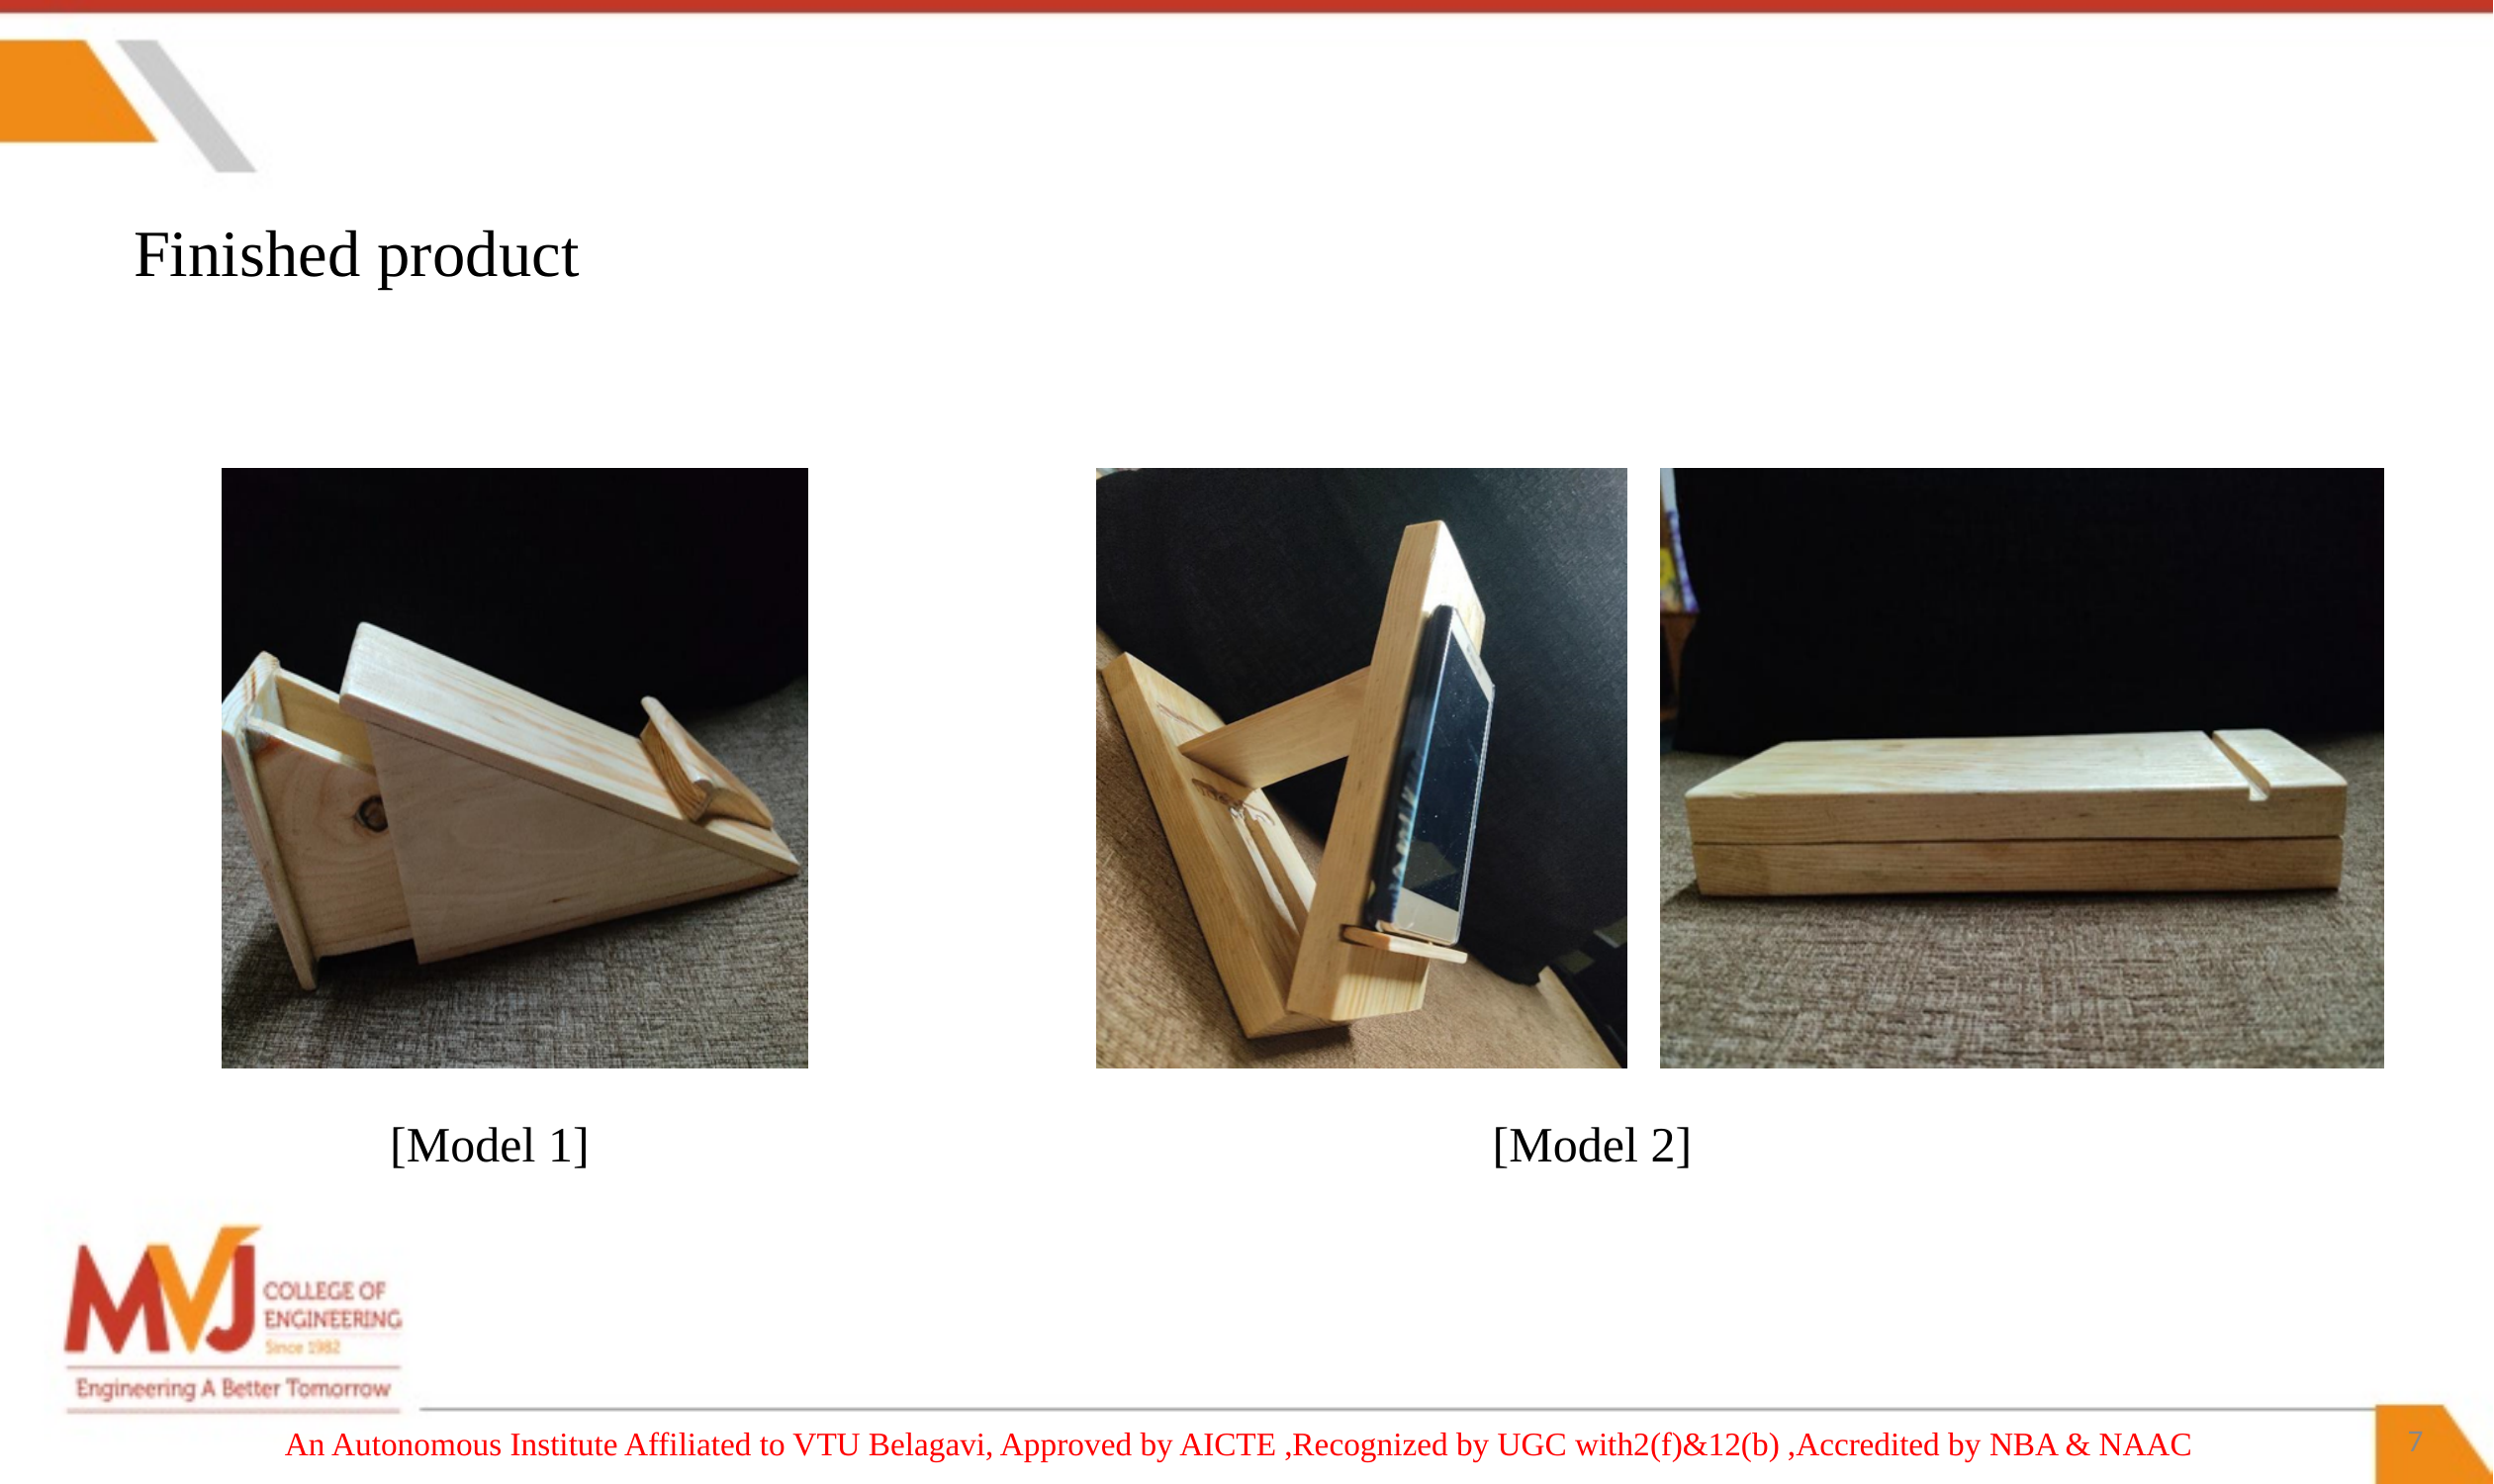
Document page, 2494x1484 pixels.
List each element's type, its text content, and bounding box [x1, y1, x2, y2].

text_box An Autonomous Institute Affiliated to VTU Belagavi, Approved by AICTE ,Recognized by UGC with2(f)&12(b) ,Accredited by NBA & NAAC [269, 1415, 2313, 1465]
picture [0, 0, 2493, 1484]
slide_number 7 [1877, 1465, 2439, 1479]
text_box Finished product [0, 202, 1157, 297]
text_box [Model 1] [Model 2] [165, 1104, 2328, 1179]
text_box [295, 1400, 2493, 1465]
